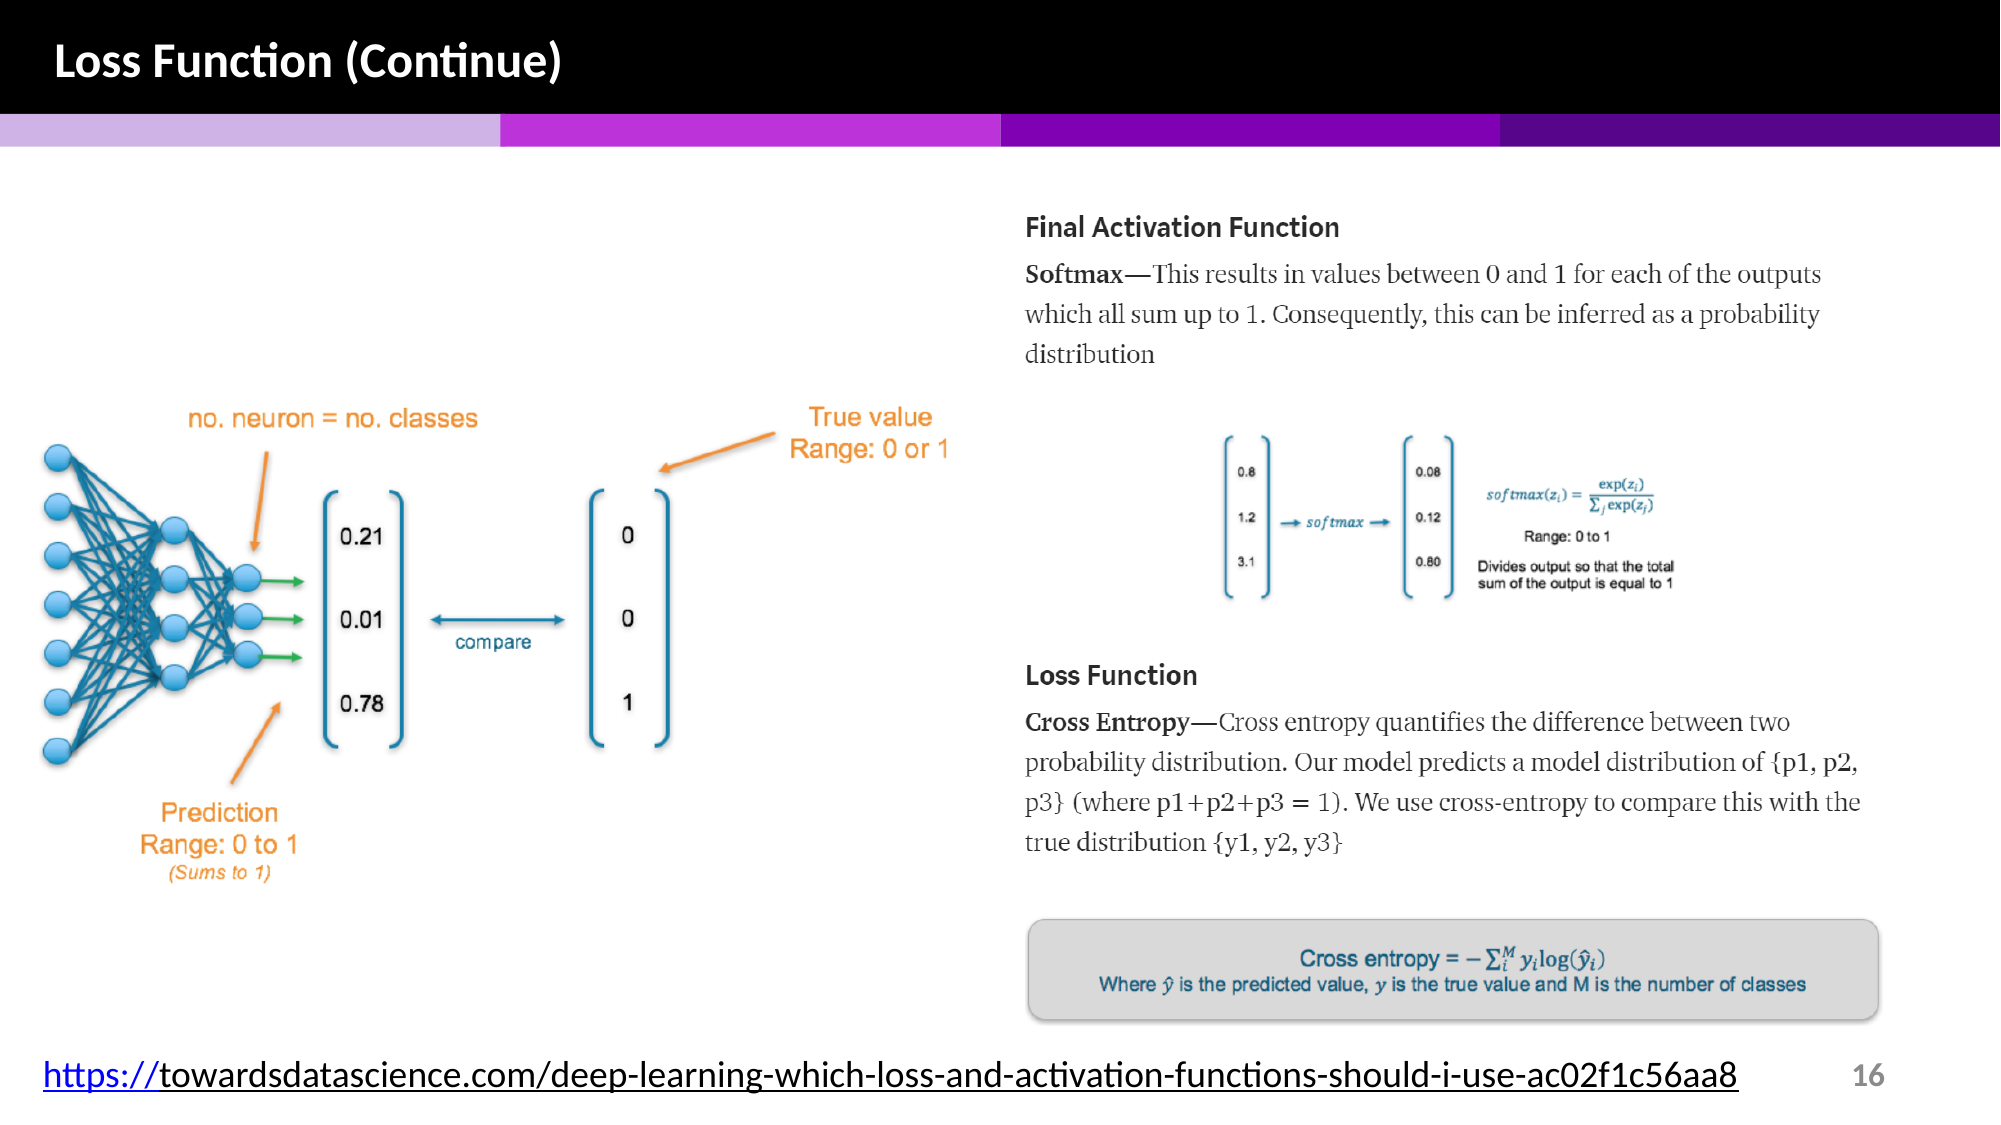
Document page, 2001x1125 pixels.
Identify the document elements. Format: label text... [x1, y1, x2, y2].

text_box https://towardsdatascience.com/deep-learning-which-loss-and-activation-functions-should-i-use-ac02f1c56aa8 [28, 1042, 1848, 1103]
picture [1013, 198, 1896, 1043]
picture [39, 344, 975, 897]
list Loss Function (Continue) [39, 1, 1964, 114]
